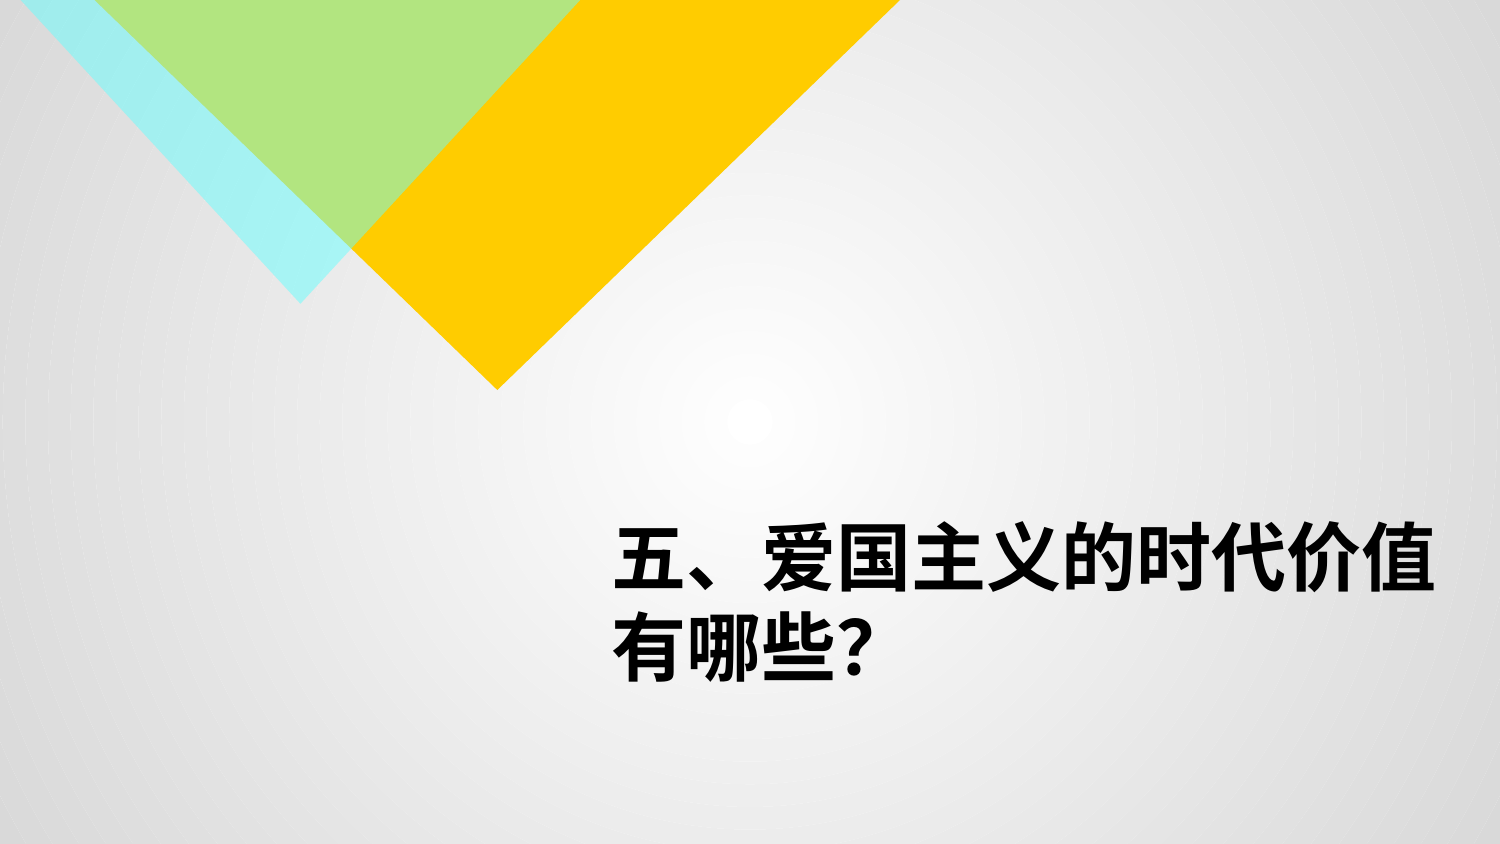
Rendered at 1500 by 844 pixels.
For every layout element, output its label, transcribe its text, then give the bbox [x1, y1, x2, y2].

title 五、爱国主义的时代价值有哪些？ [596, 549, 1459, 651]
